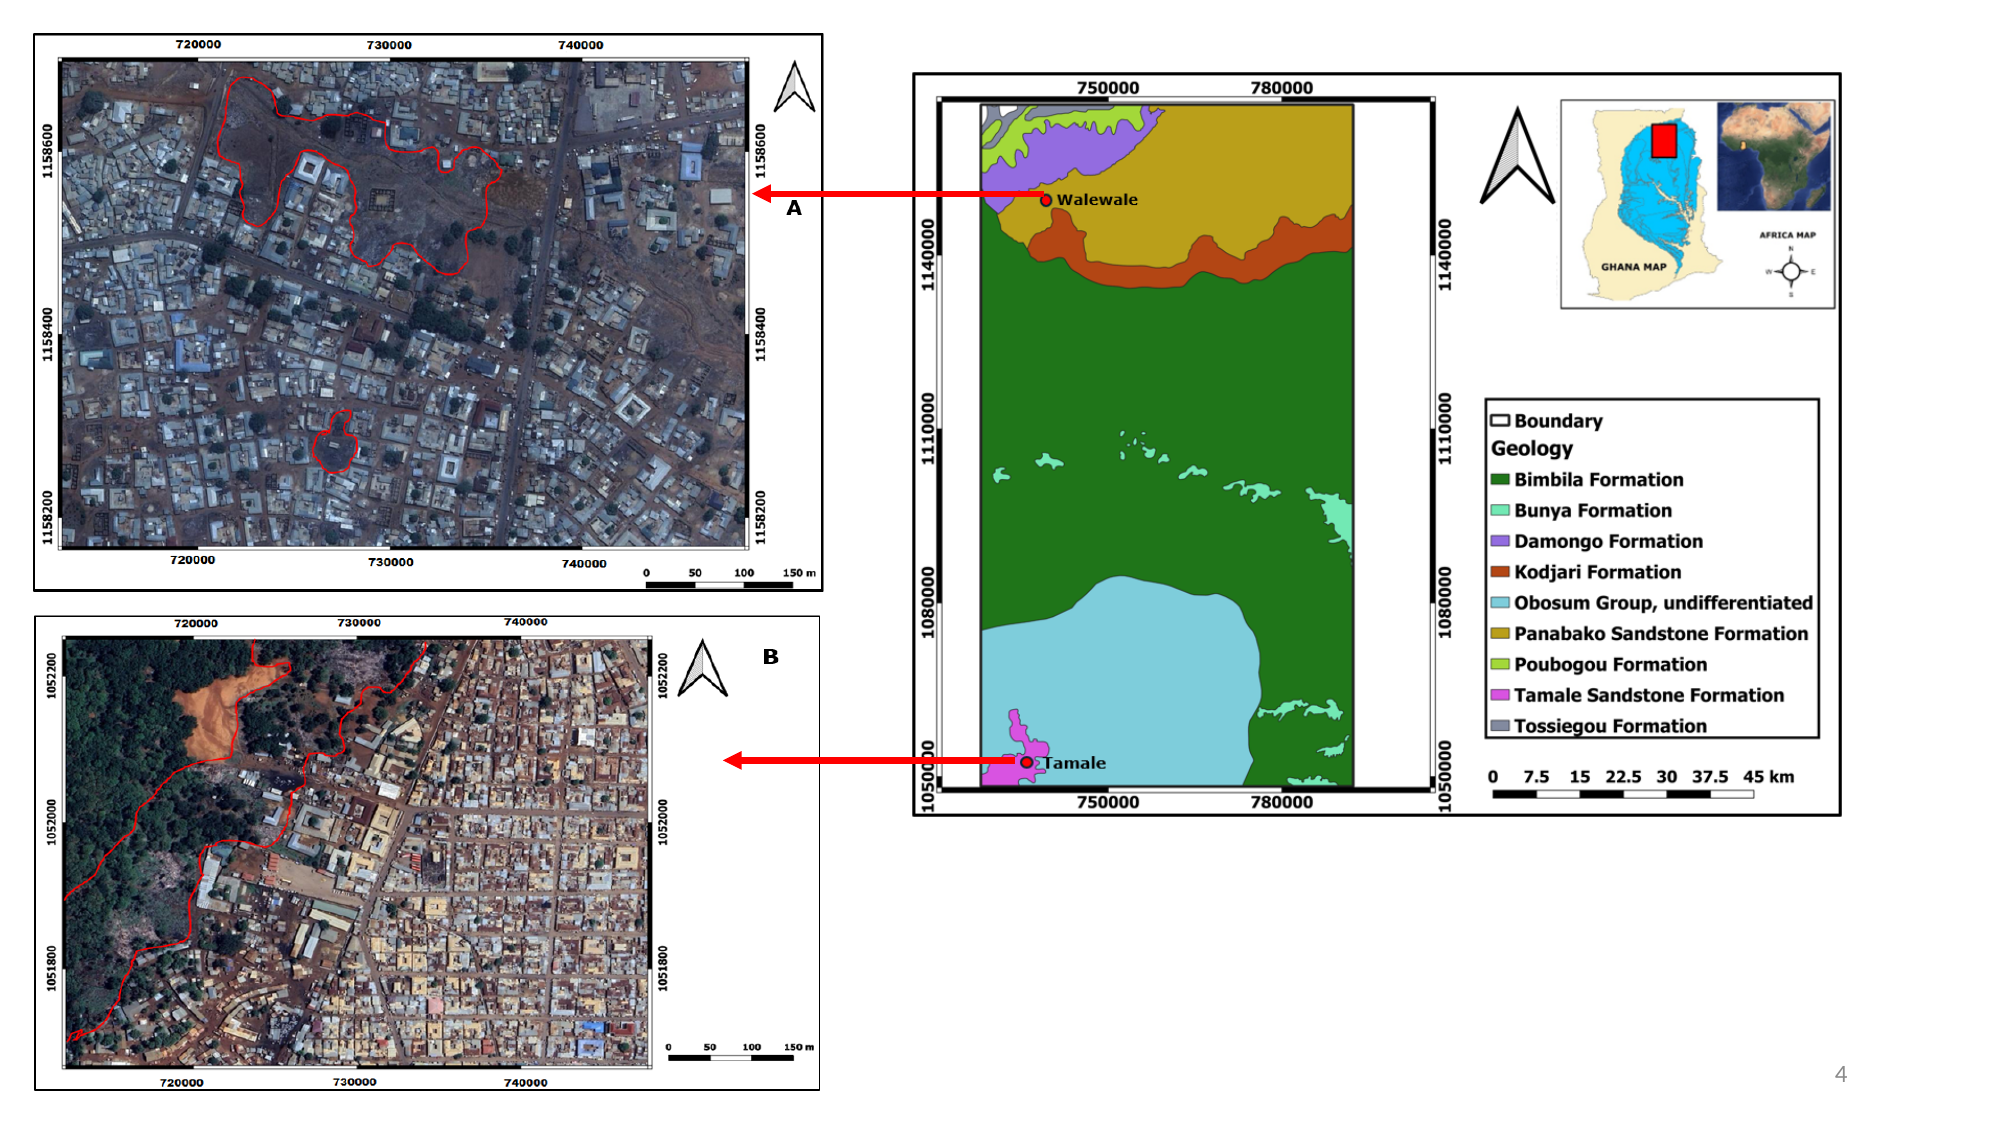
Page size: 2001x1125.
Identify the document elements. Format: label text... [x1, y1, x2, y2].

picture [30, 28, 828, 596]
slide_number 4 [1412, 1042, 1863, 1103]
picture [905, 65, 1846, 822]
picture [30, 612, 828, 1099]
